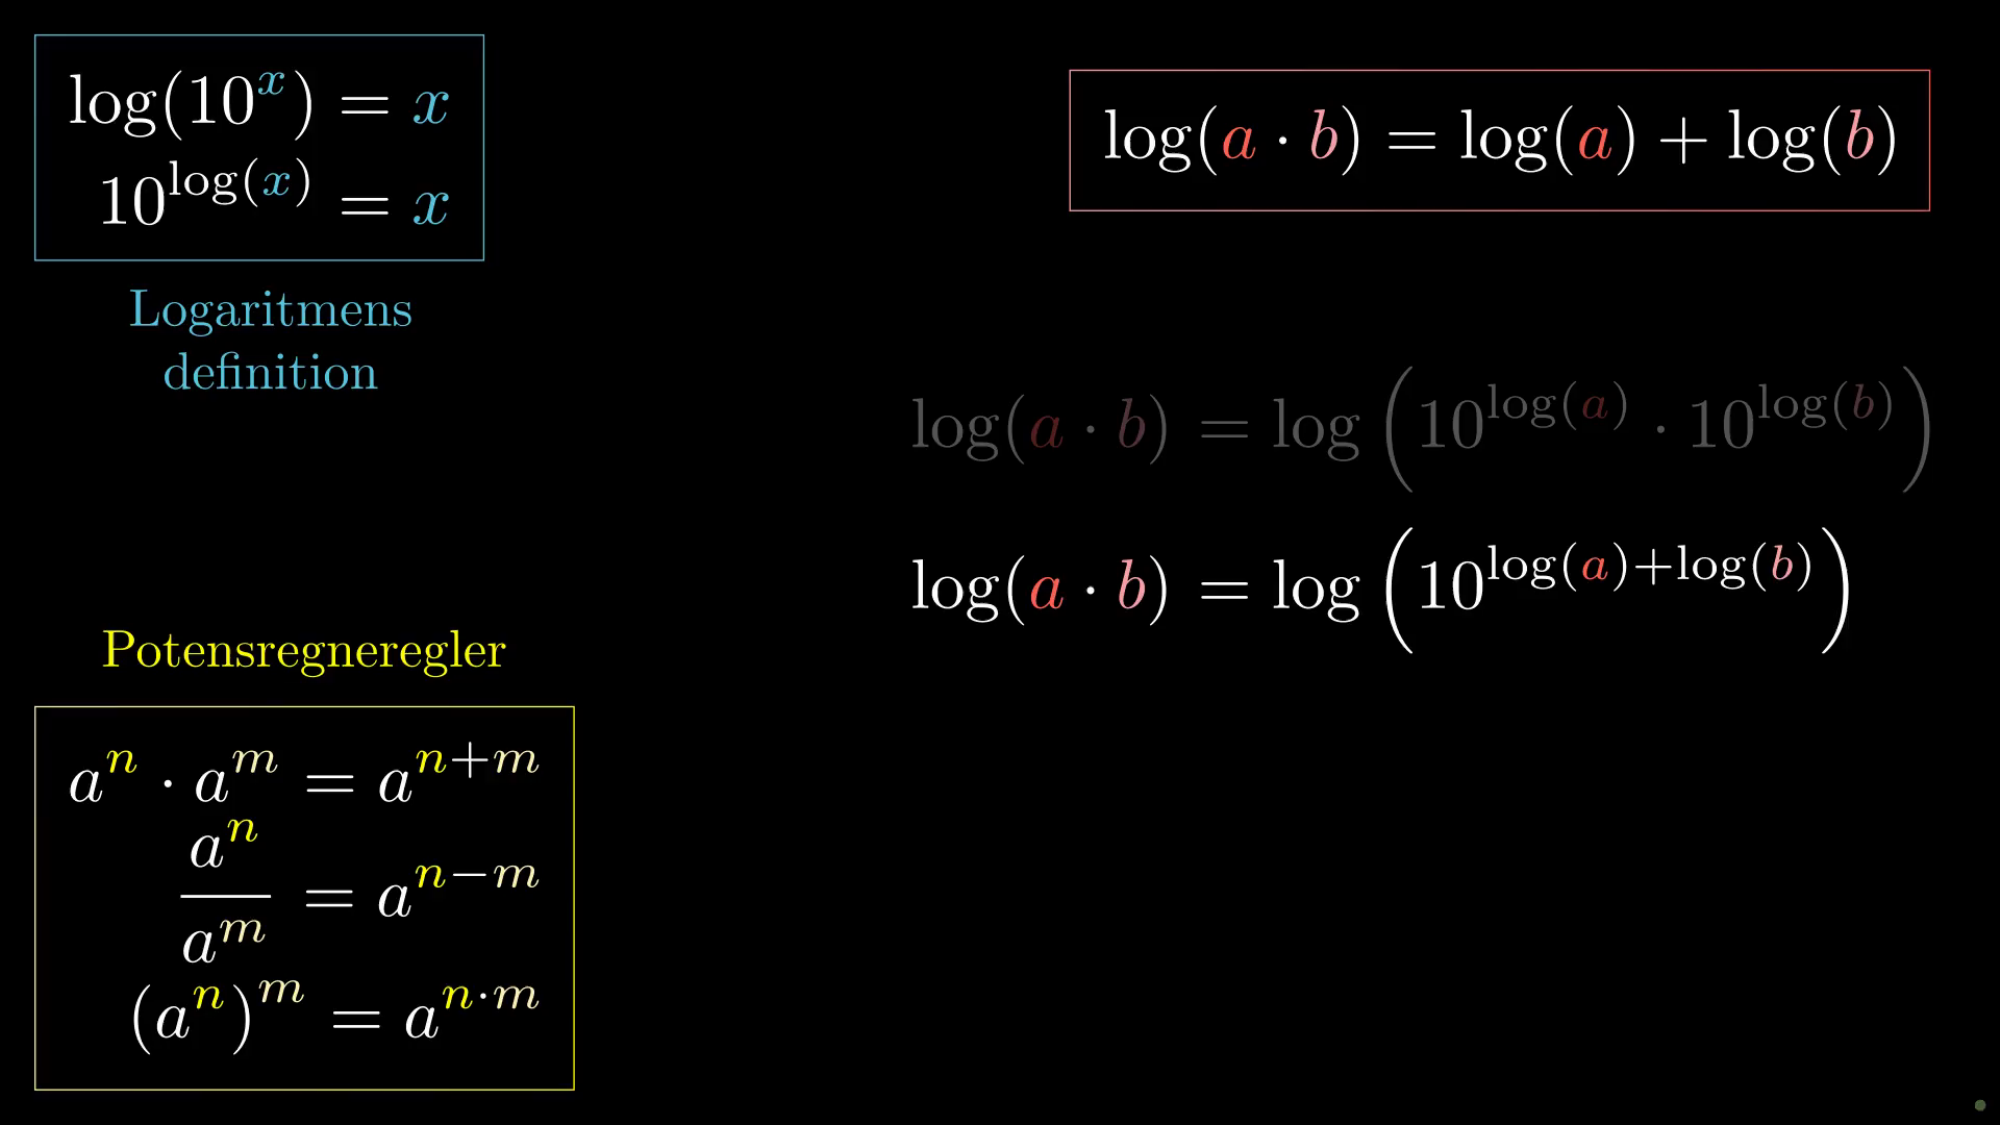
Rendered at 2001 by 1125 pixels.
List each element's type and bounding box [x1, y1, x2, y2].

text_box [0, 0, 2000, 1125]
